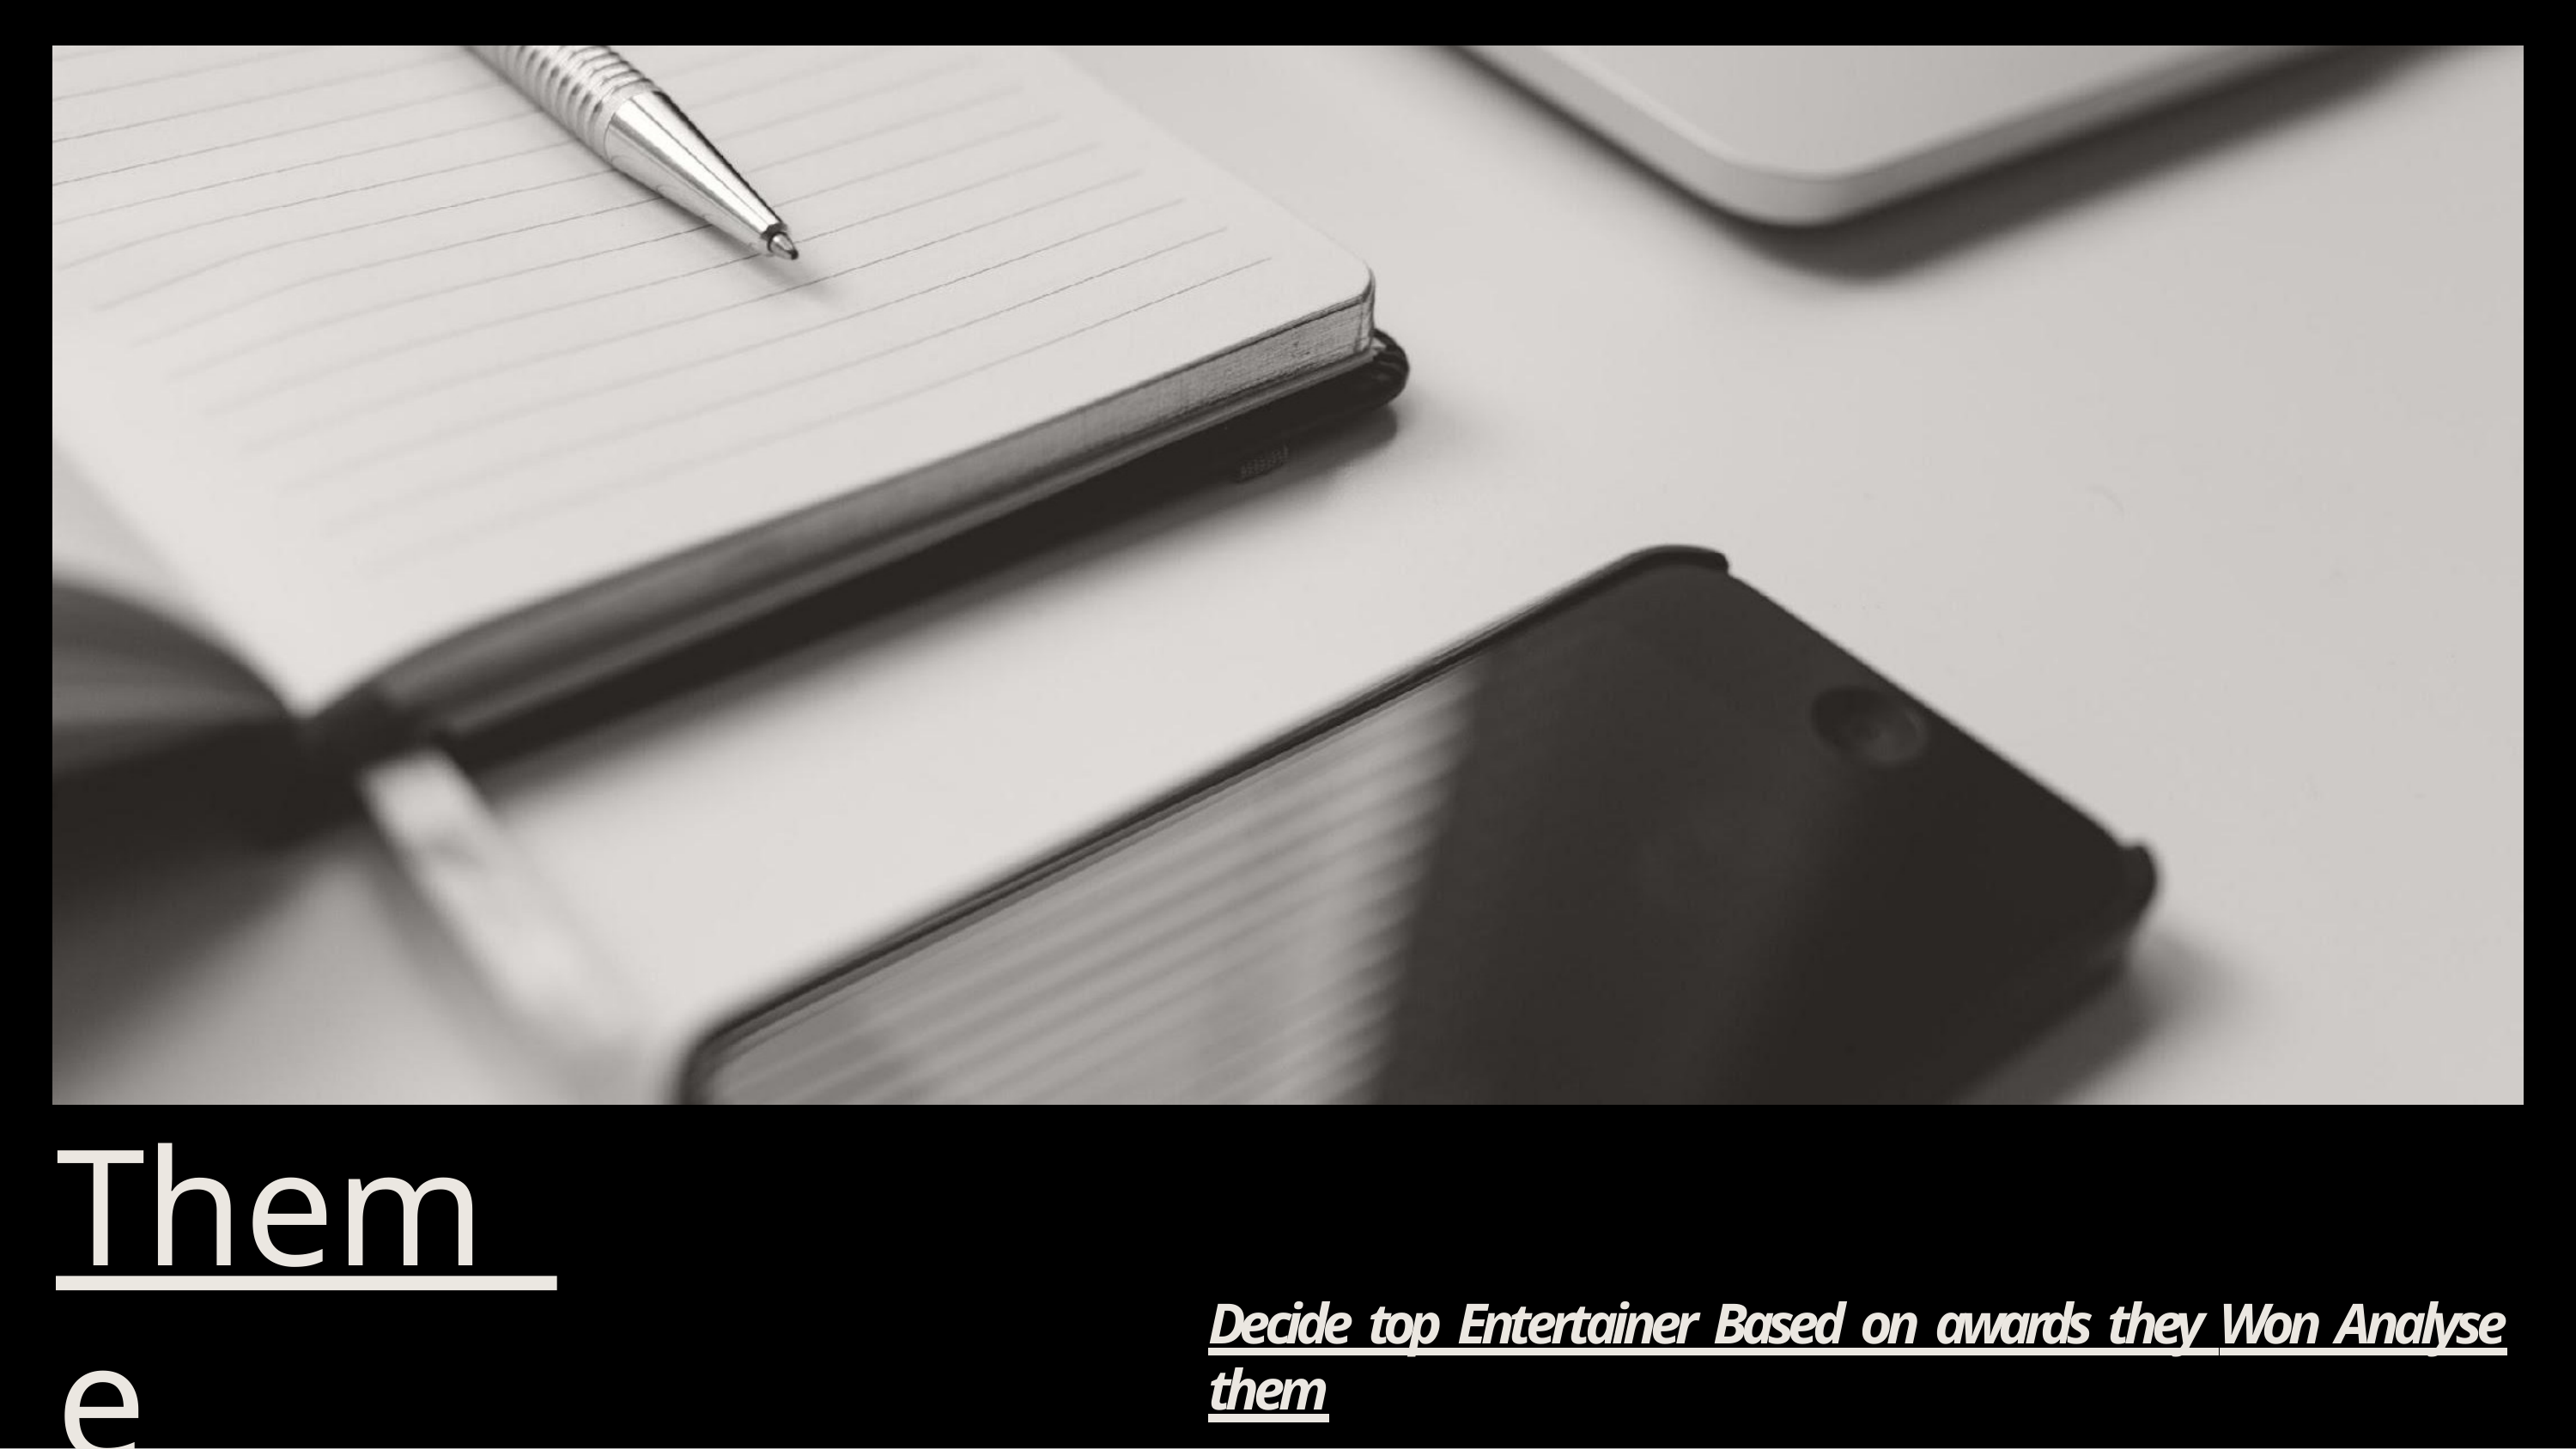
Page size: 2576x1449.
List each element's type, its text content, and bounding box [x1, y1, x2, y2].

text_box [56, 1276, 557, 1291]
text_box [0, 0, 2576, 1449]
picture [52, 45, 2524, 1105]
text_box Theme [54, 1114, 558, 1449]
text_box Decide top Entertainer Based on awards they Won Analyse them [1206, 1286, 2522, 1422]
